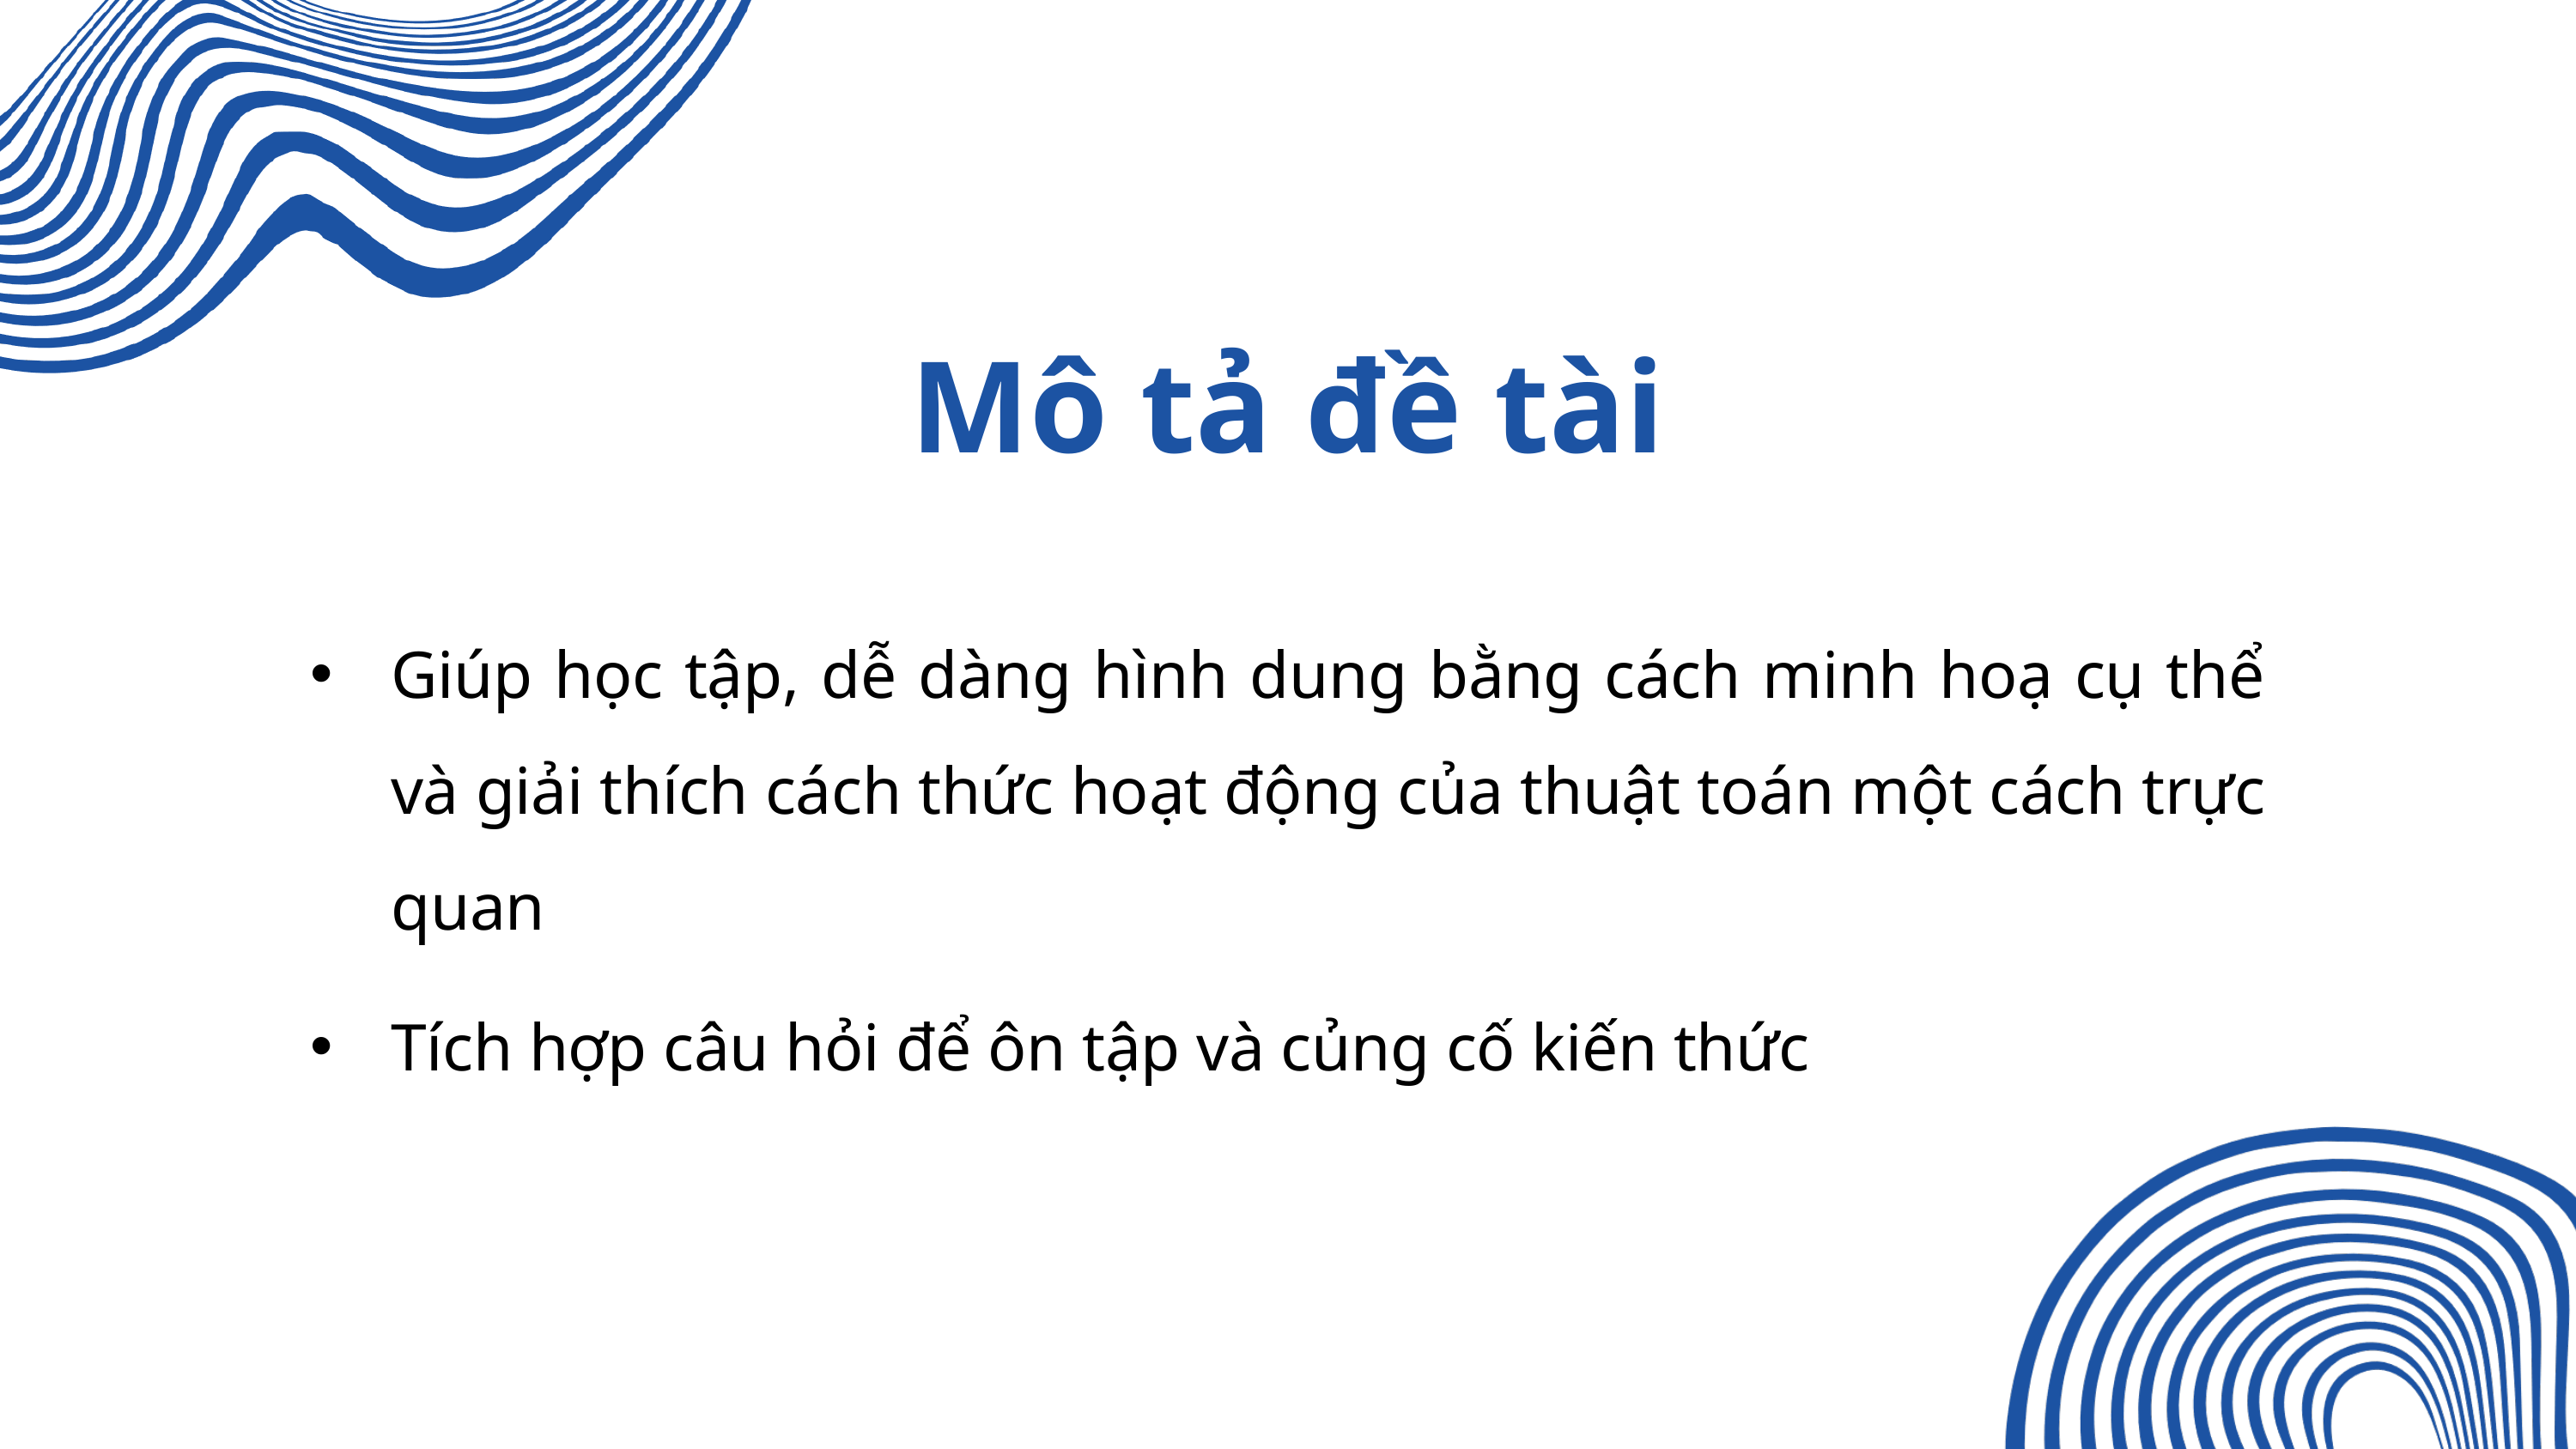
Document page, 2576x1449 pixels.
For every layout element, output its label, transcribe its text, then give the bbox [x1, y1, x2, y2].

text_box [1828, 1126, 2576, 1449]
text_box [0, 0, 781, 377]
text_box Giúp học tập, dễ dàng hình dung bằng cách minh hoạ cụ thể và giải thích cách thức hoạt động của thuật toán một cách trực quan [310, 595, 2266, 943]
text_box Tích hợp câu hỏi để ôn tập và củng cố kiến thức [310, 967, 2266, 1084]
text_box Mô tả đề tài [379, 328, 2197, 478]
